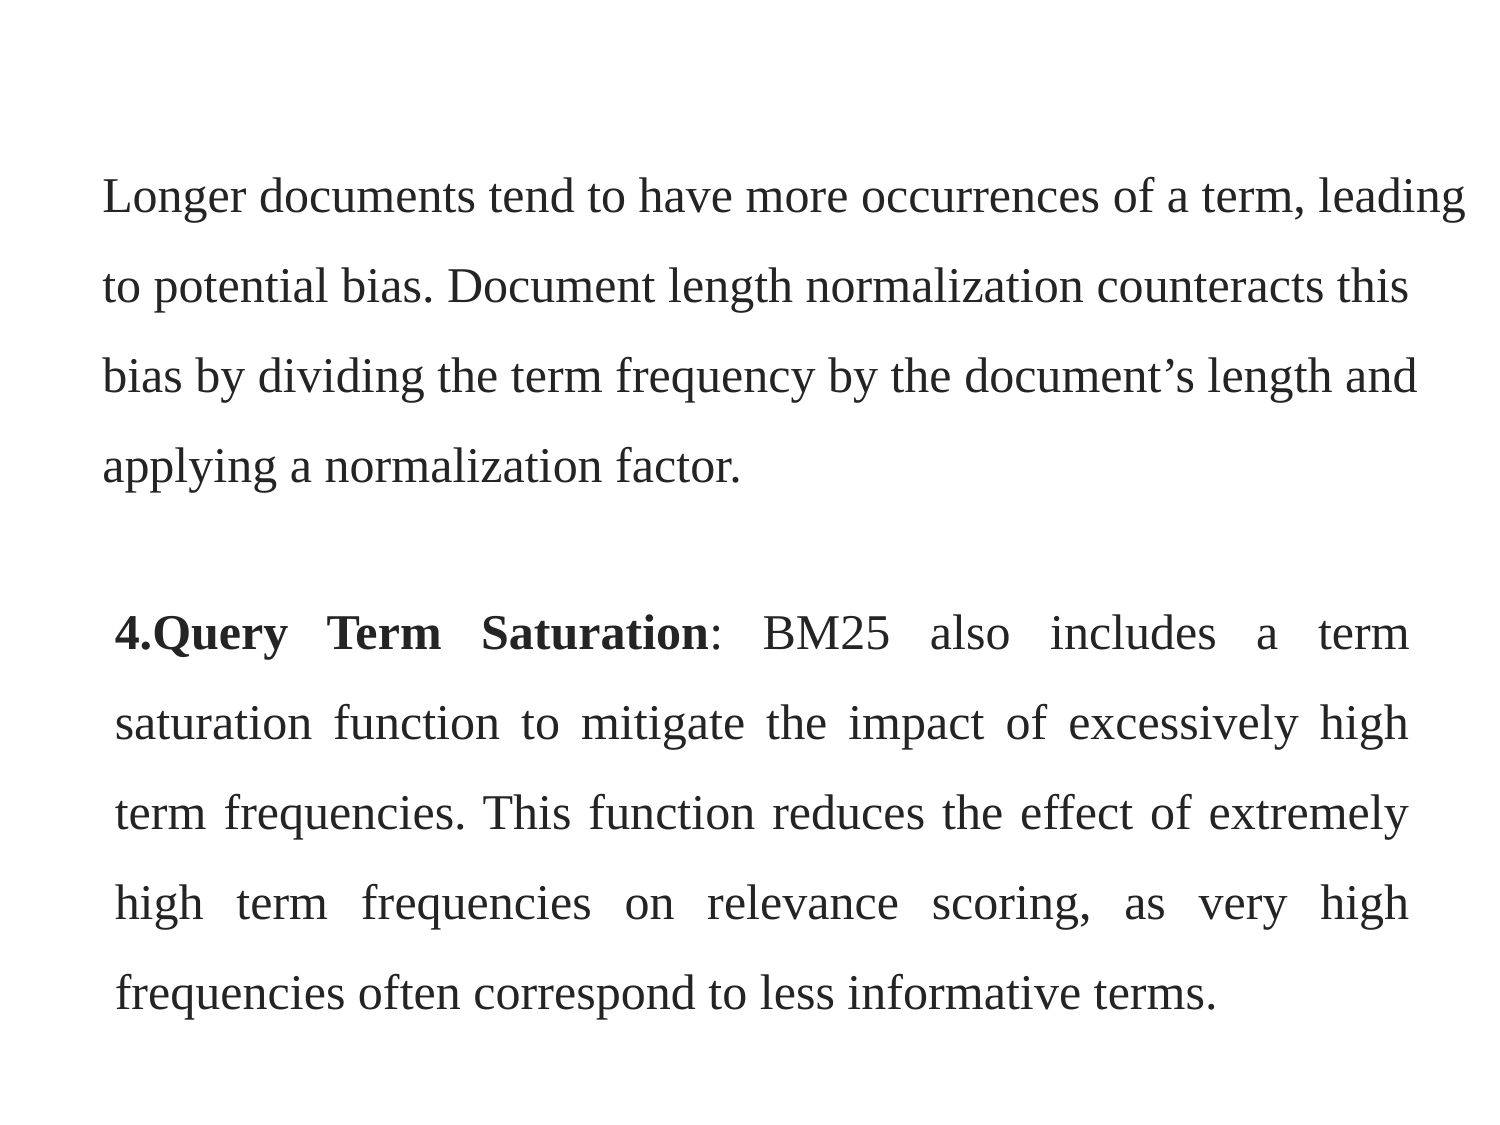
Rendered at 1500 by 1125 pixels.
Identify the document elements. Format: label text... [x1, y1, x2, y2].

text_box Longer documents tend to have more occurrences of a term, leading to potential bias. Document length normalization counteracts this bias by dividing the term frequency by the document’s length and applying a normalization factor. [87, 124, 1499, 500]
text_box 4.Query Term Saturation: BM25 also includes a term saturation function to mitigate the impact of excessively high term frequencies. This function reduces the effect of extremely high term frequencies on relevance scoring, as very high frequencies often correspond to less informative terms. [24, 562, 1425, 1028]
